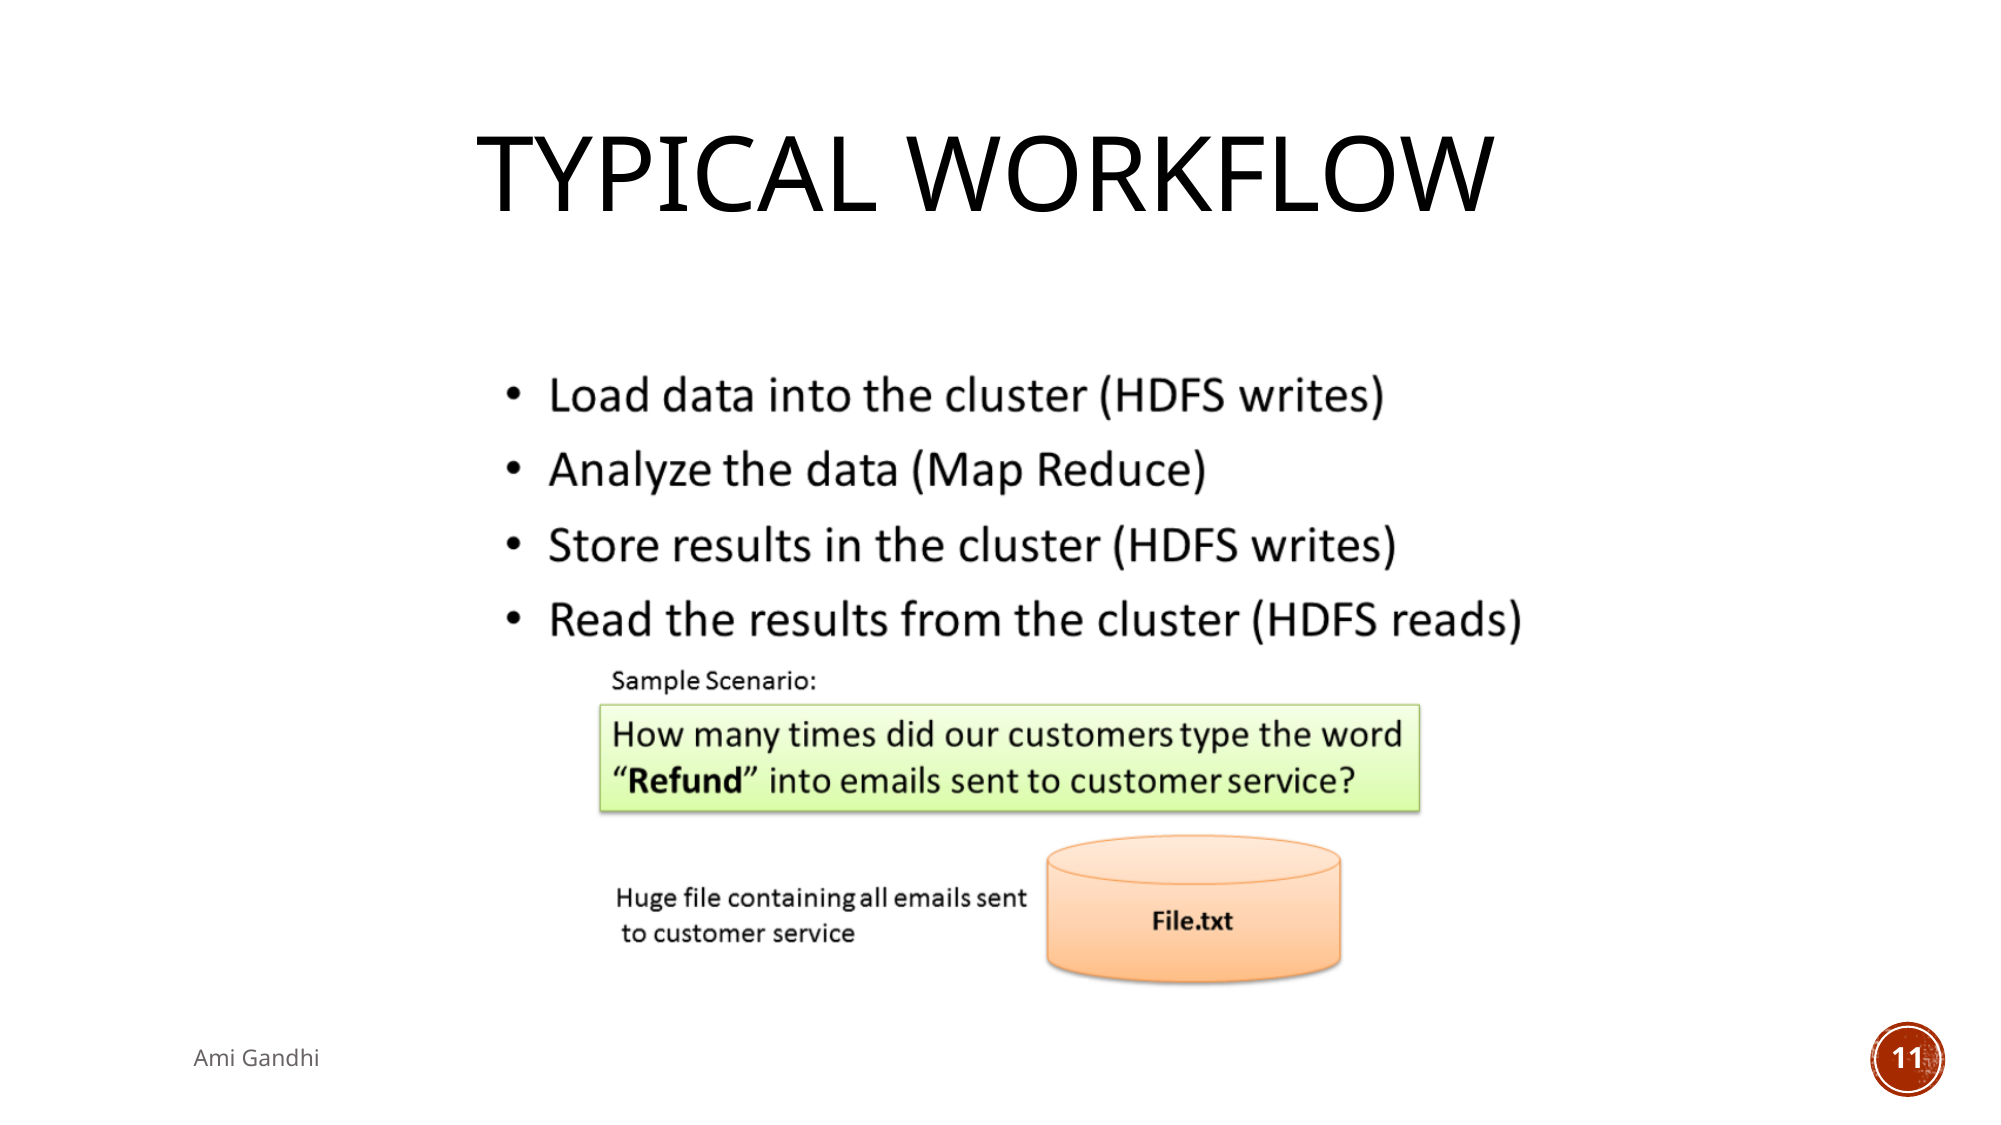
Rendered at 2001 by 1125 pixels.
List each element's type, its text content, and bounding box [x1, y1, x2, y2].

footer Ami Gandhi [178, 1028, 1217, 1089]
slide_number 11 [1855, 1028, 1961, 1089]
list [451, 350, 1551, 1011]
title Typical Workflow [175, 79, 1826, 277]
